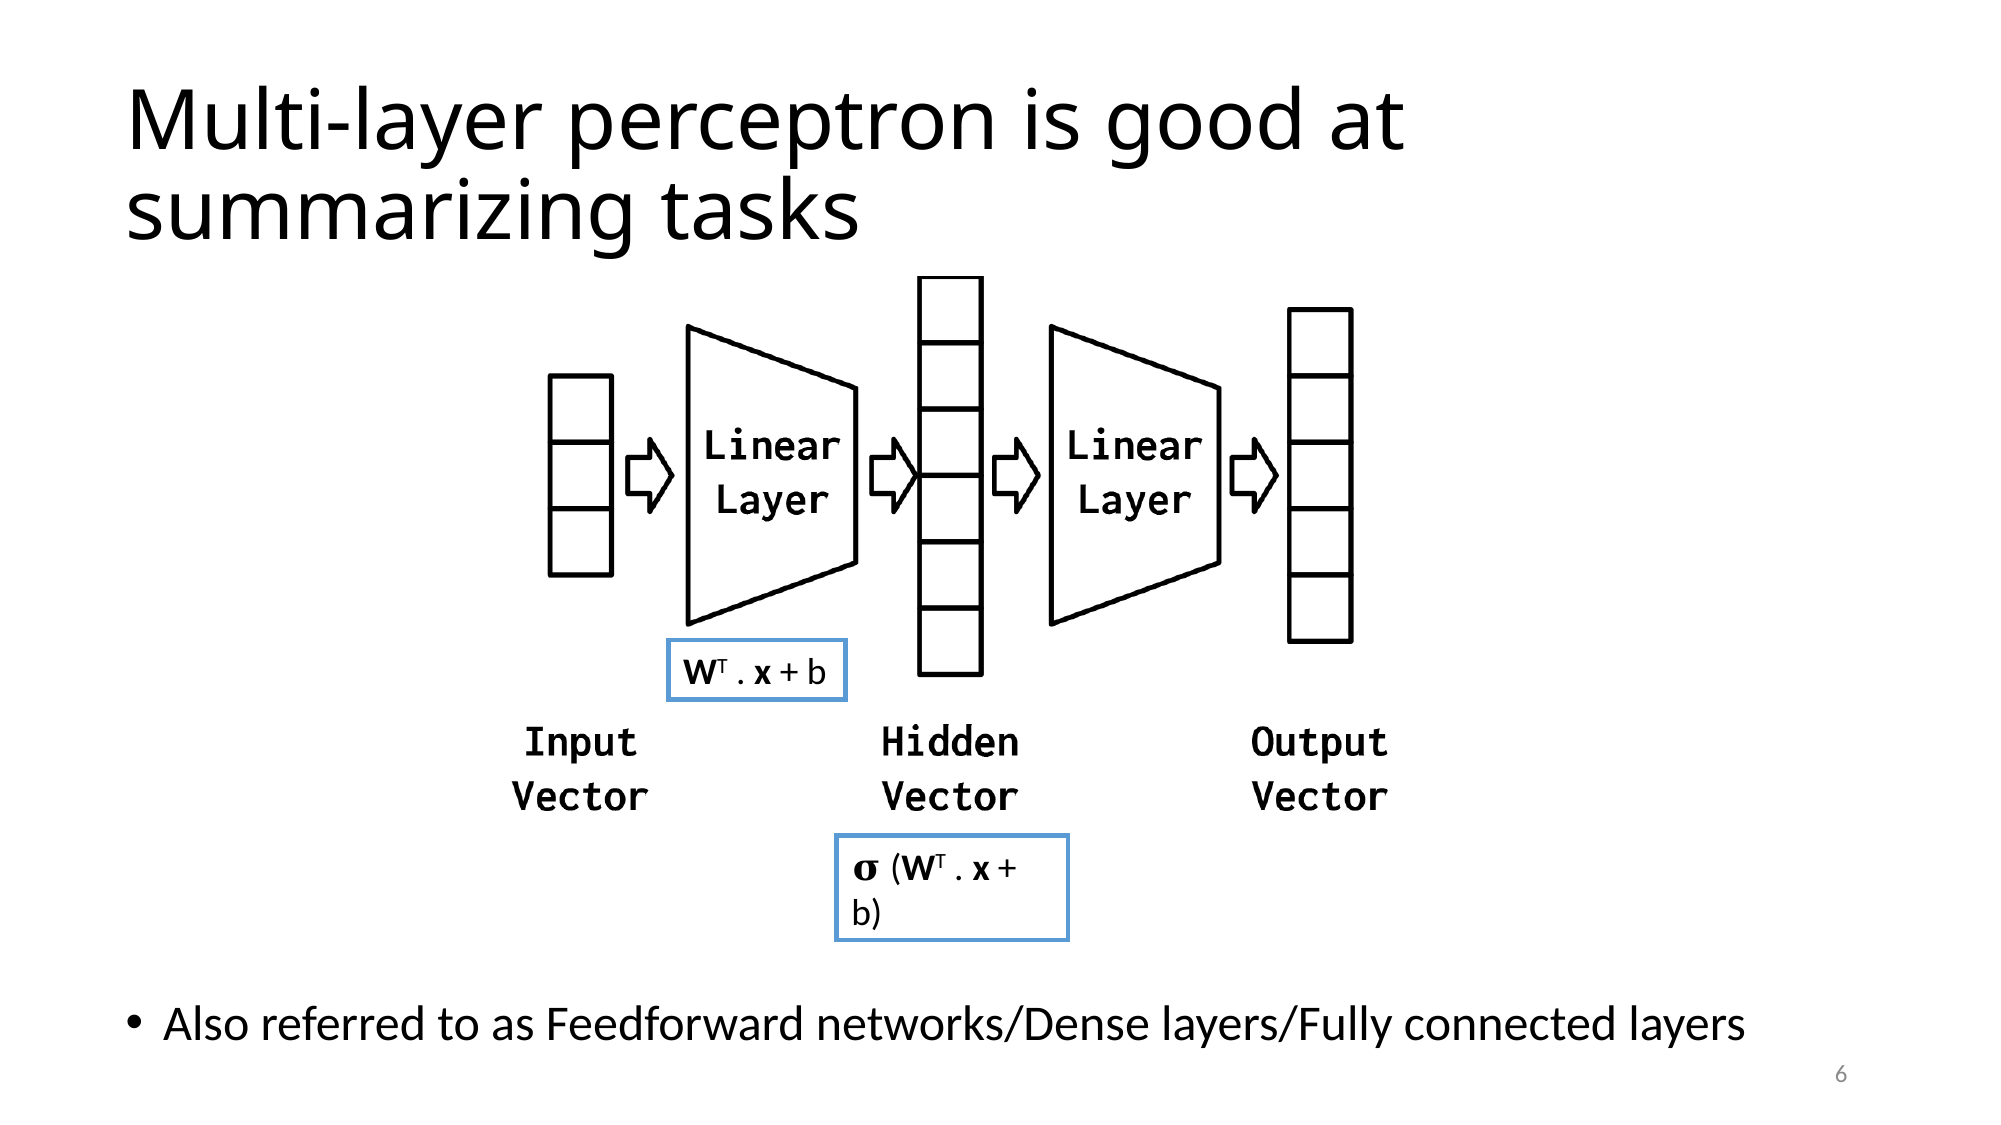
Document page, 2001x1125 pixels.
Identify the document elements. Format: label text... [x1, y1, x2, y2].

text_box 𝛔 (WT . x + b) [836, 834, 1069, 941]
picture [511, 276, 1388, 811]
title Multi-layer perceptron is good at summarizing tasks [110, 58, 1890, 277]
slide_number 6 [1412, 1042, 1863, 1103]
list Also referred to as Feedforward networks/Dense layers/Fully connected layers [110, 989, 1890, 1073]
